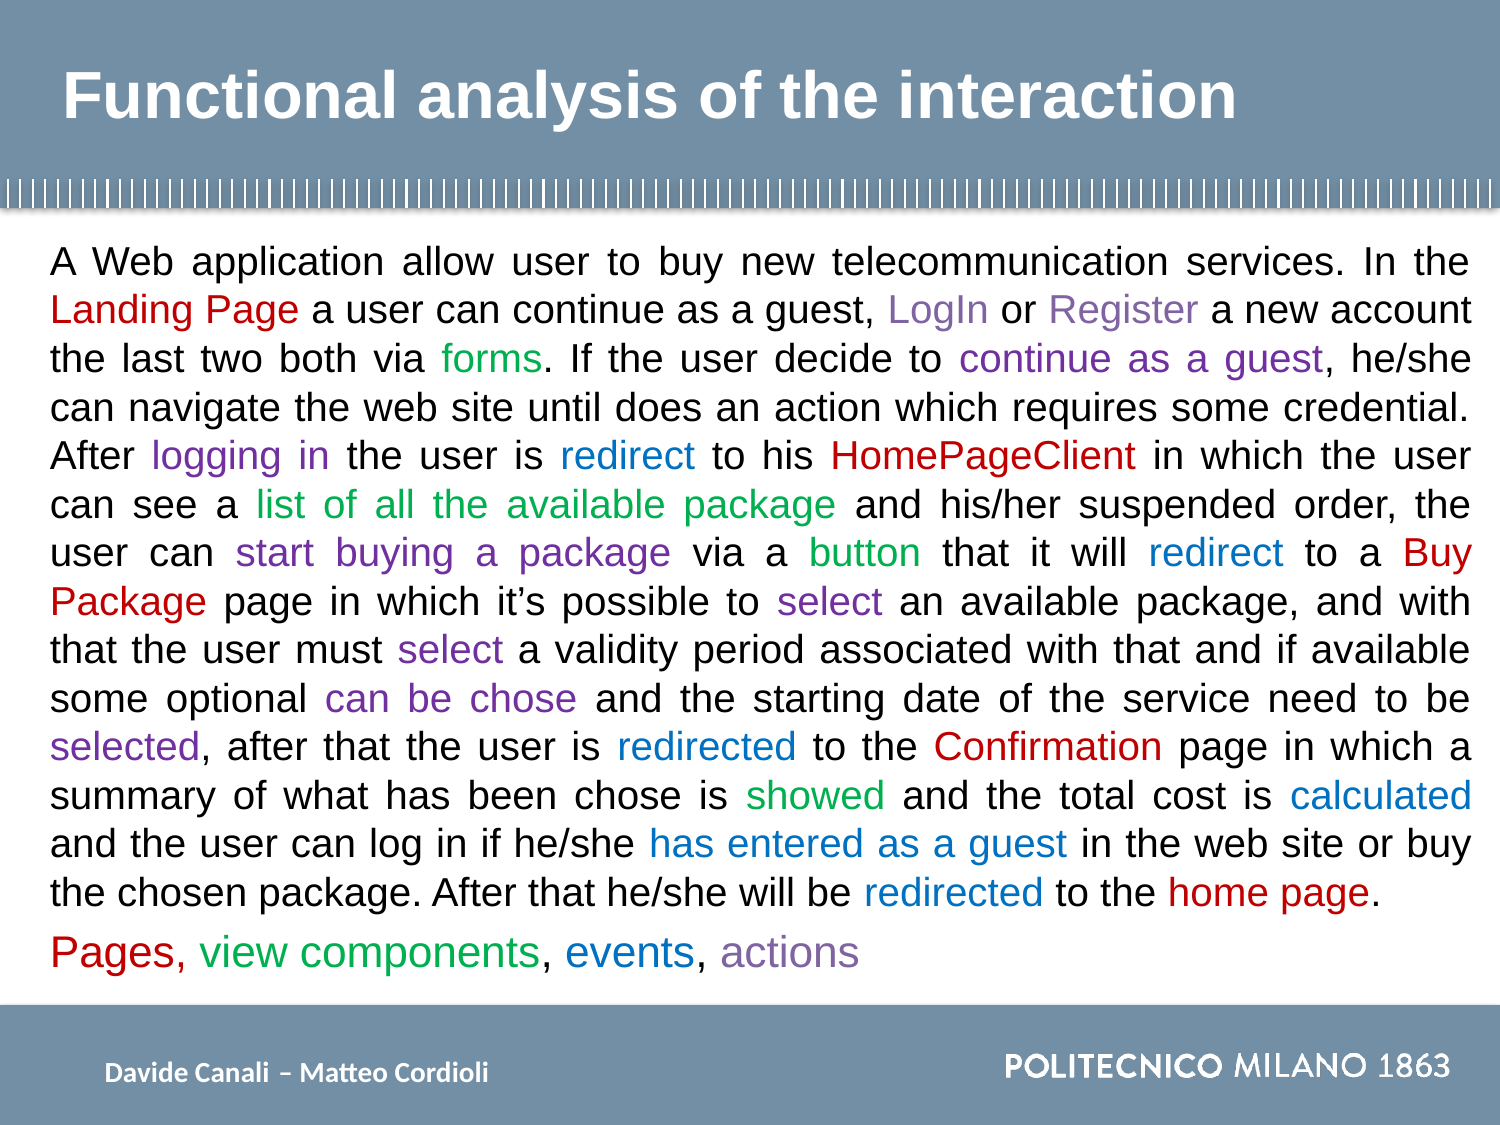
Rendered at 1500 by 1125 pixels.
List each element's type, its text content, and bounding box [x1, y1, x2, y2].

text_box Davide Canali – Matteo Cordioli [36, 1028, 558, 1107]
title Functional analysis of the interaction [47, 22, 1455, 161]
list A Web application allow user to buy new telecommunication services. In the Landing Page a user can continue as a guest, LogIn or Register a new account the last two both via forms. If the user decide to continue as a guest, he/she can navigate the web site until does an action which requires some credential. After logging in the user is redirect to his HomePageClient in which the user can see a list of all the available package and his/her suspended order, the user can start buying a package via a button that it will redirect to a Buy Package page in which it’s possible to select an available package, and with that the user must select a validity period associated with that and if available some optional can be chose and the starting date of the service need to be selected, after that the user is redirected to the Confirmation page in which a summary of what has been chose is showed and the total cost is calculated and the user can log in if he/she has entered as a guest in the web site or buy the chosen package. After that he/she will be redirected to the home page. Pages, view components, events, actions [34, 227, 1488, 1029]
picture [999, 1041, 1456, 1089]
